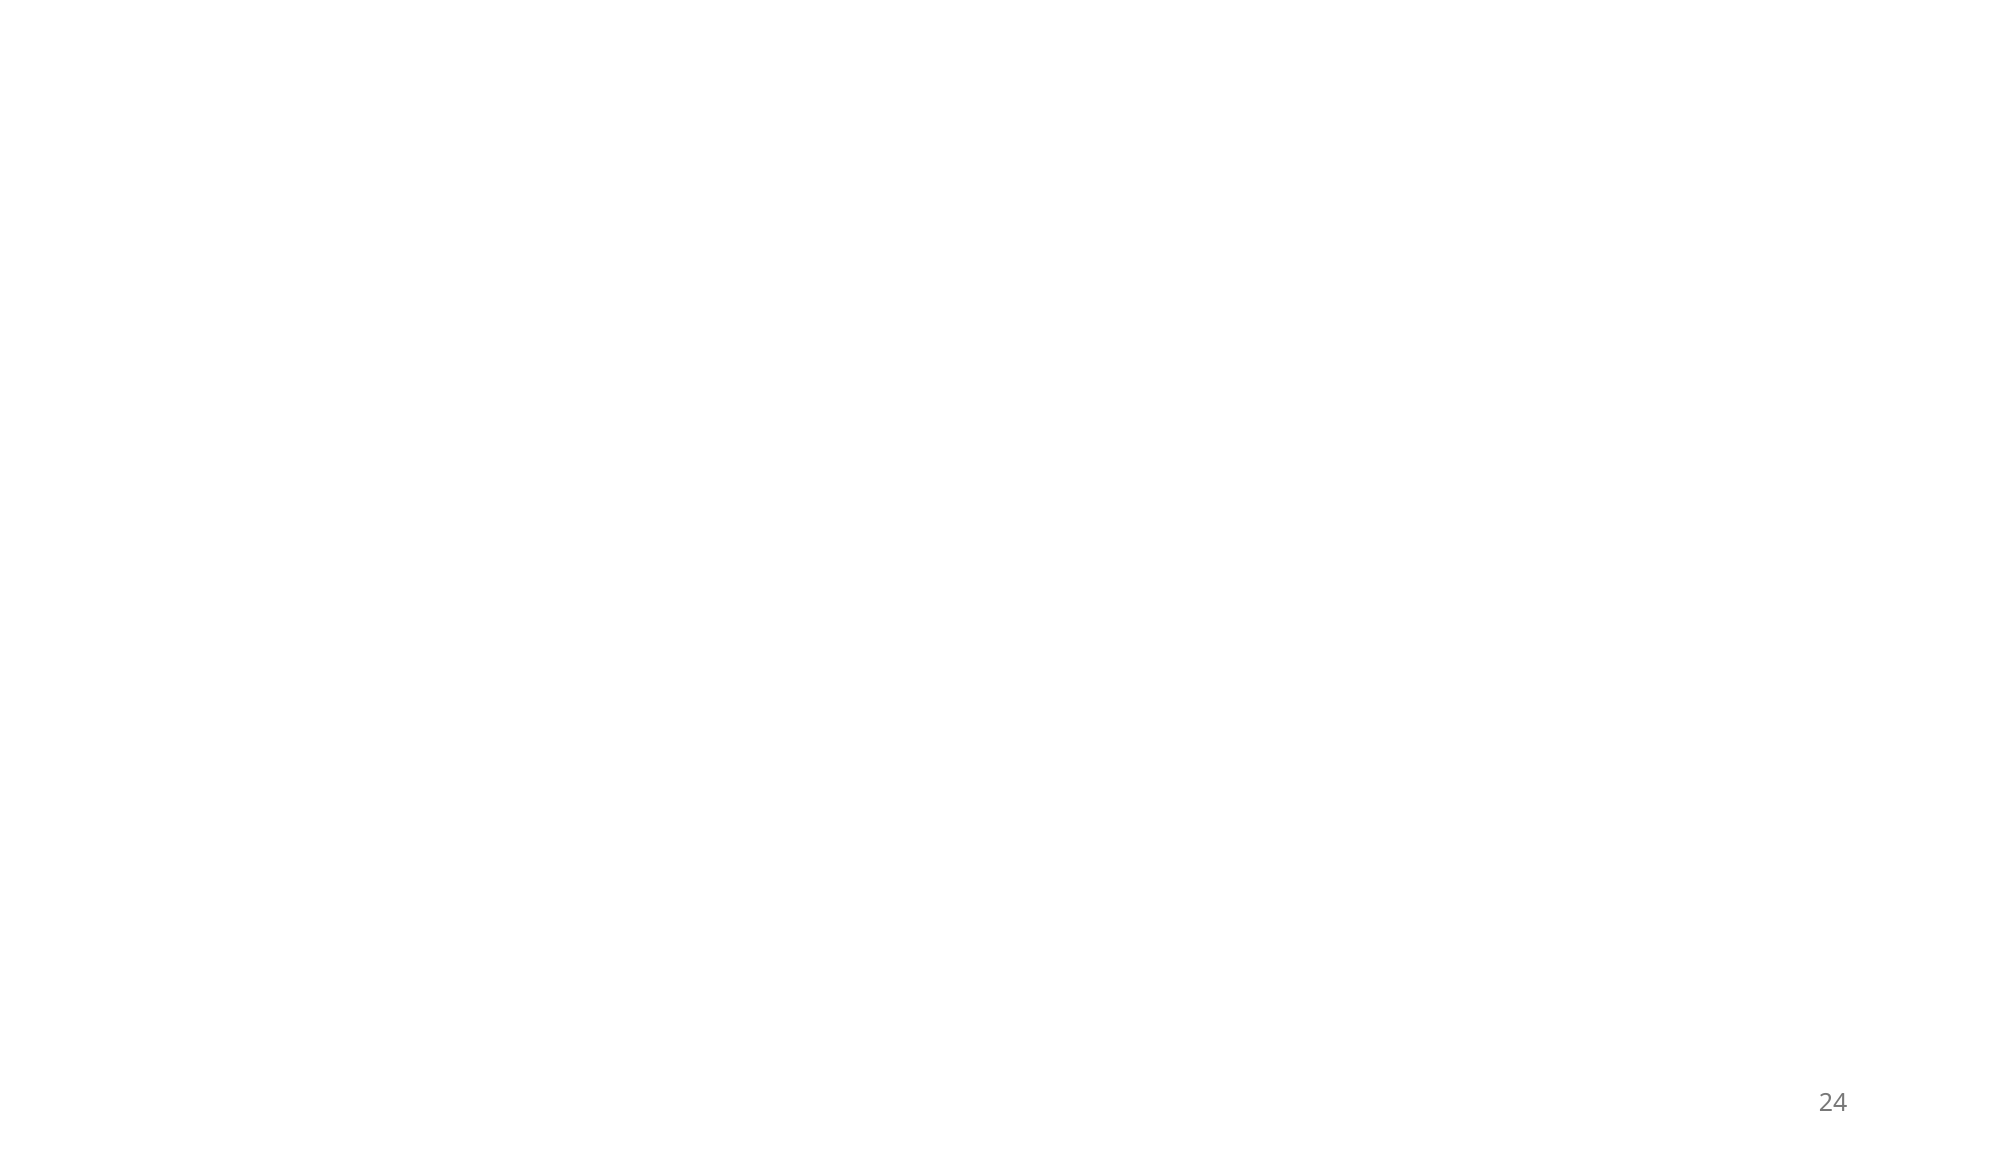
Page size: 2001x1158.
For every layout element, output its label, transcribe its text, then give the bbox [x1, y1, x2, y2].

slide_number 24 [1412, 1072, 1863, 1135]
